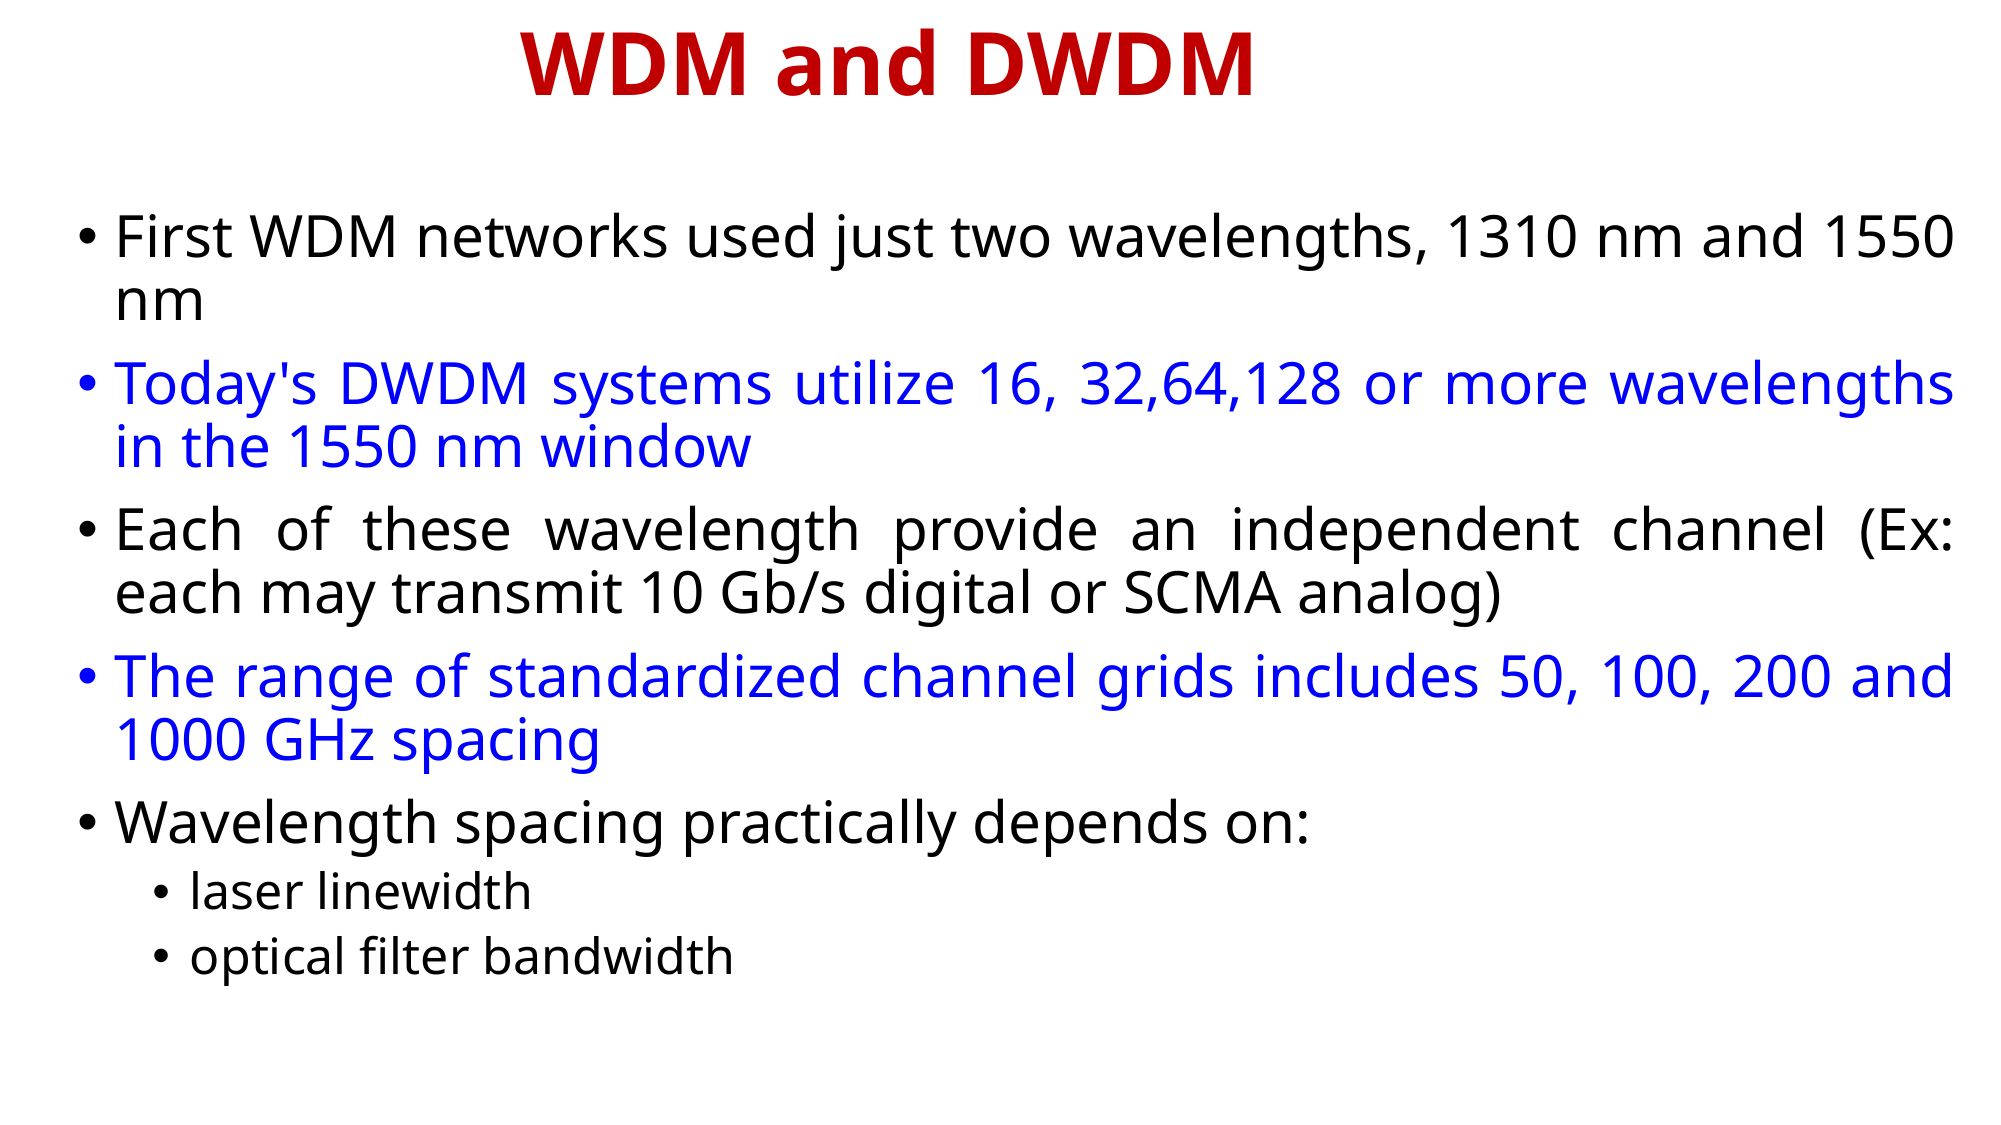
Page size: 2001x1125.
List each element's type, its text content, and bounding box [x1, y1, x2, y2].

text_box First WDM networks used just two wavelengths, 1310 nm and 1550 nm Today's DWDM systems utilize 16, 32,64,128 or more wavelengths in the 1550 nm window Each of these wavelength provide an independent channel (Ex: each may transmit 10 Gb/s digital or SCMA analog) The range of standardized channel grids includes 50, 100, 200 and 1000 GHz spacing Wavelength spacing practically depends on: laser linewidth optical filter bandwidth [62, 200, 1971, 1063]
title WDM and DWDM [505, 15, 1800, 118]
